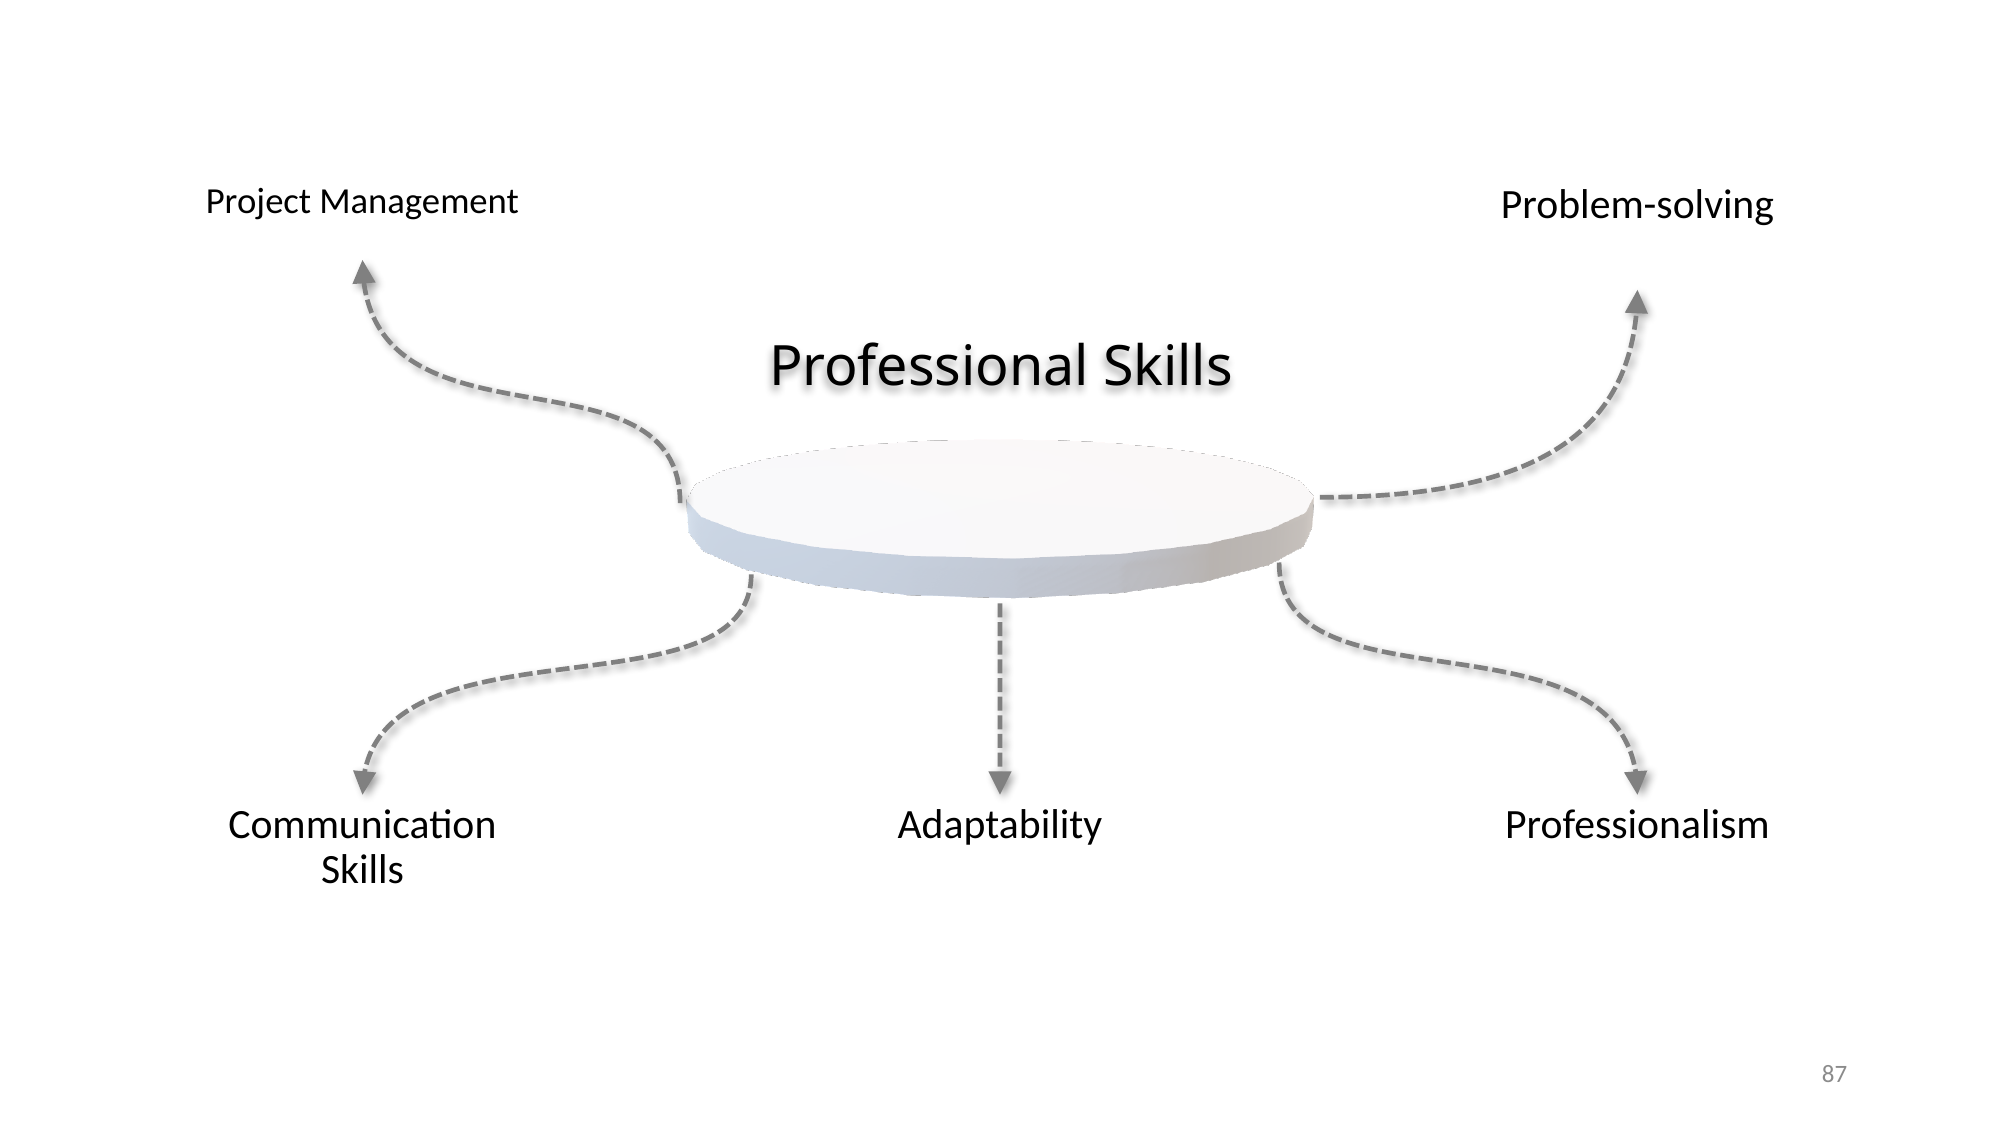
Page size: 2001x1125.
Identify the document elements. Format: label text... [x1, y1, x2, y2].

slide_number 87 [1412, 1042, 1863, 1103]
text_box Communication Skills [171, 794, 554, 951]
text_box Adaptability [809, 794, 1191, 951]
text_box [1279, 562, 1638, 795]
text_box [362, 574, 752, 795]
text_box Problem-solving [1446, 174, 1829, 290]
text_box Professionalism [1446, 794, 1829, 951]
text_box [1319, 289, 1638, 498]
picture [680, 391, 1320, 604]
text_box Professional Skills [744, 330, 1258, 453]
text_box Project Management [171, 174, 554, 260]
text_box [362, 260, 681, 504]
